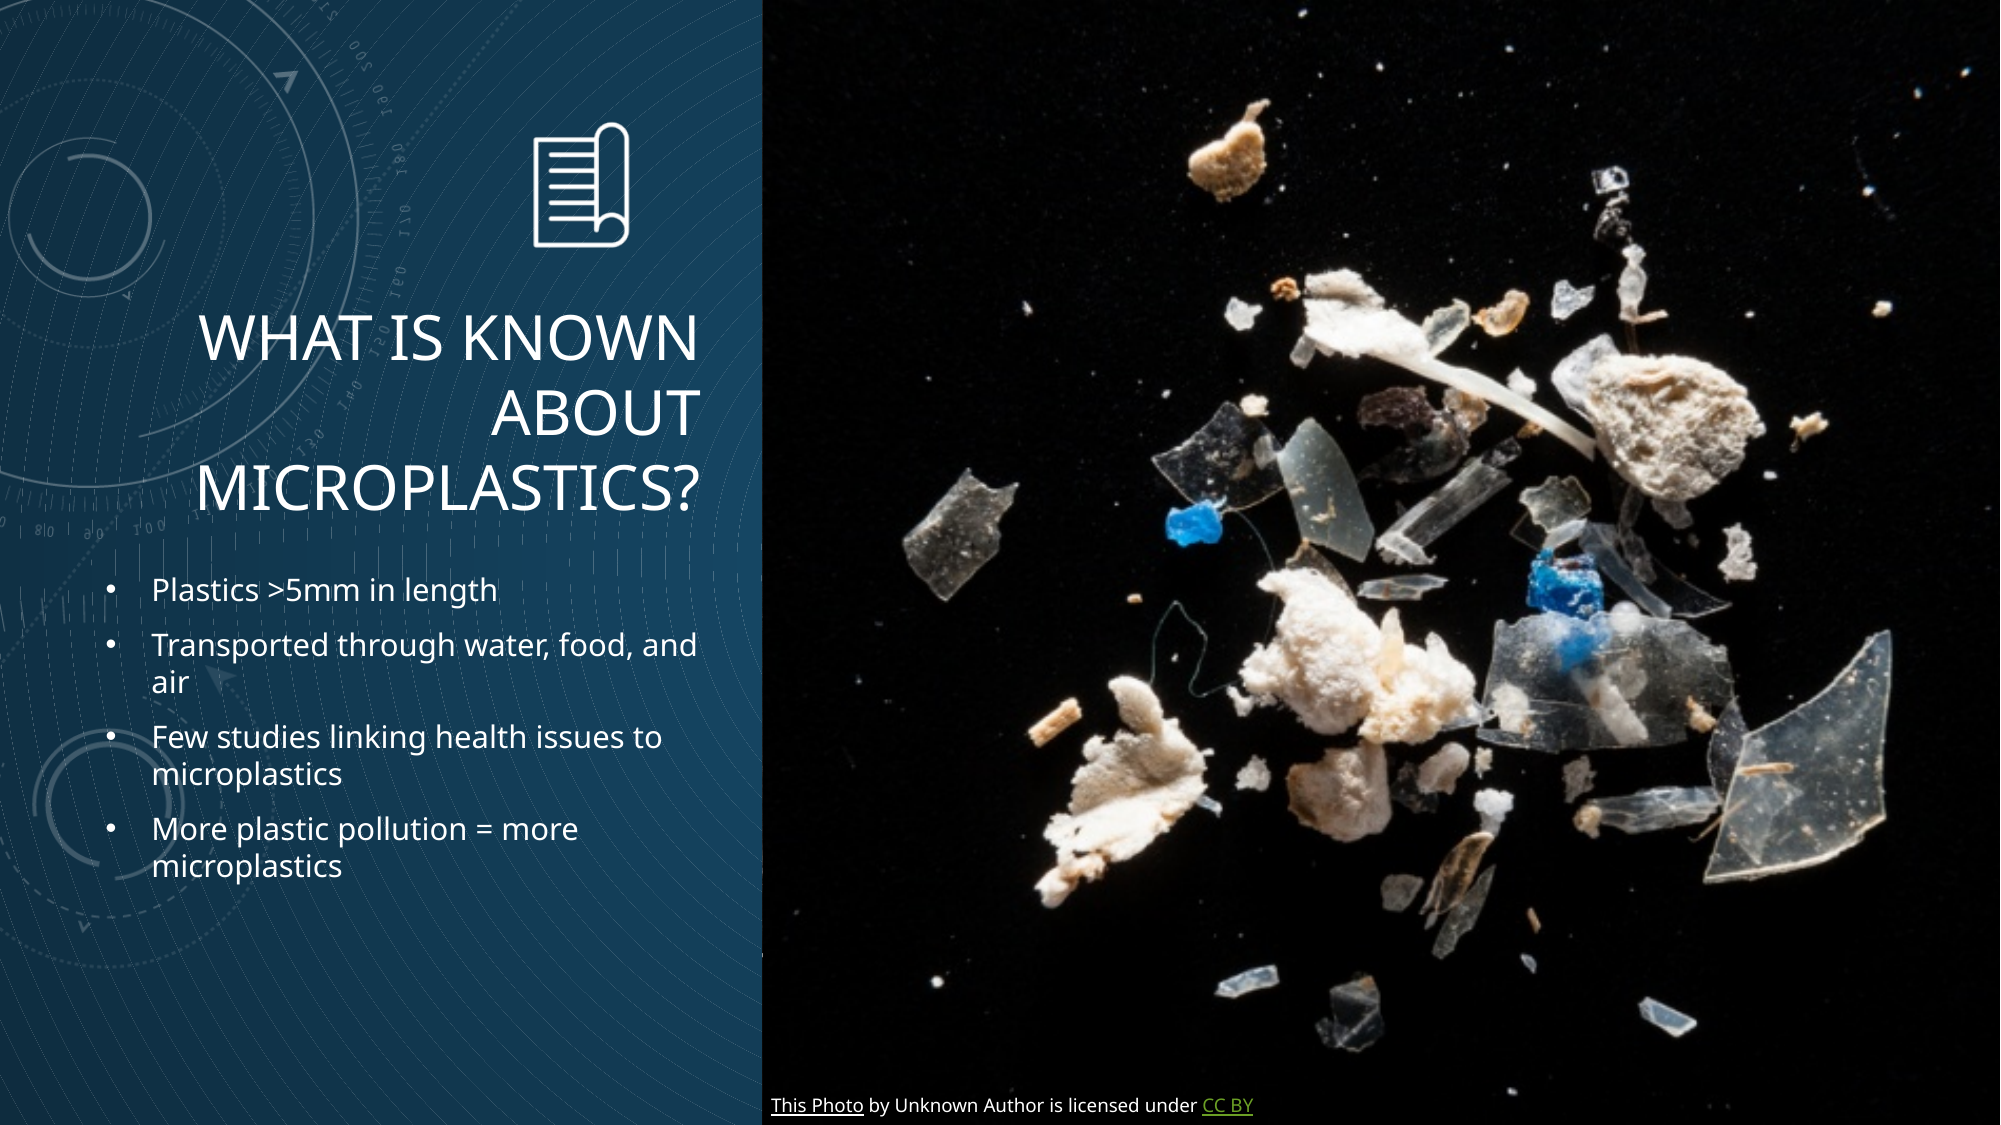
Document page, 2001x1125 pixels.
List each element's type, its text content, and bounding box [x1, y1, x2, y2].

title What is known about microplastics? [90, 307, 717, 515]
picture [0, 0, 2000, 1125]
list Plastics >5mm in length Transported through water, food, and air Few studies linking health issues to microplastics More plastic pollution = more microplastics [90, 563, 717, 894]
